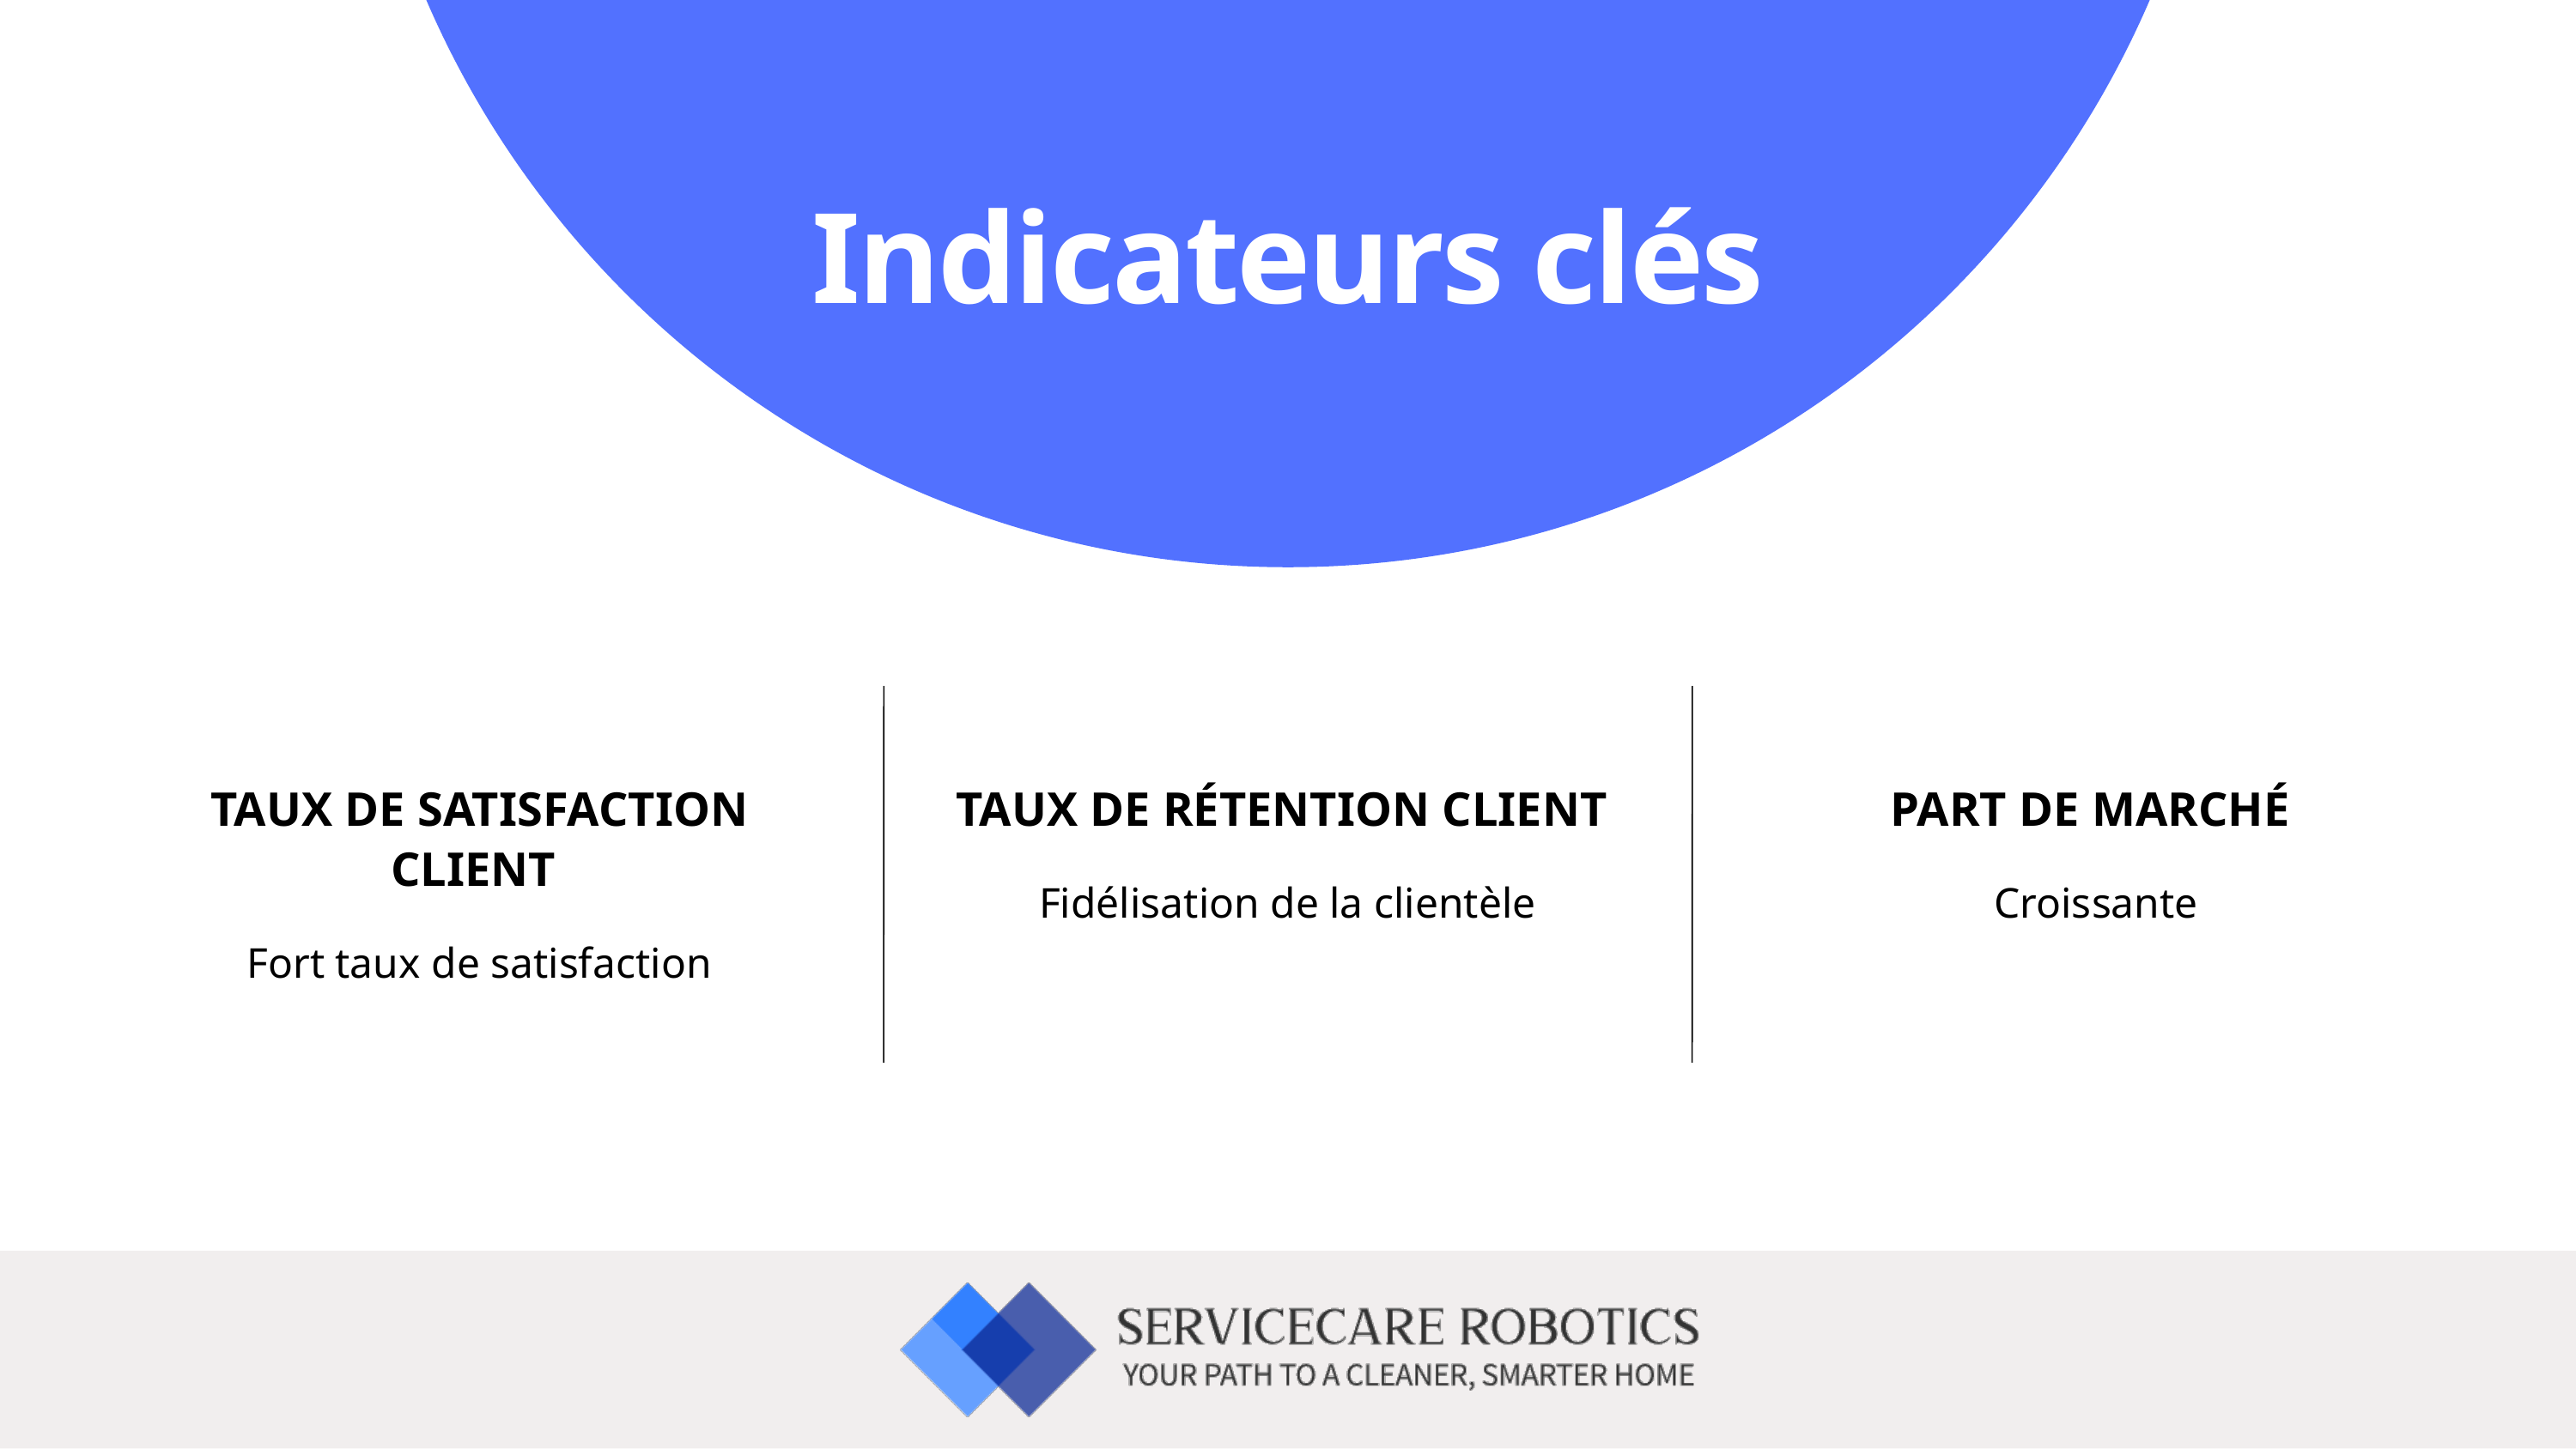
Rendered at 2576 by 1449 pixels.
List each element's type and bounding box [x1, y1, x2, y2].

text_box [1761, 775, 2432, 923]
text_box [349, 0, 2227, 567]
text_box [0, 1251, 2576, 1449]
text_box [758, 1258, 1842, 1441]
text_box [144, 775, 815, 983]
text_box [952, 775, 1624, 923]
